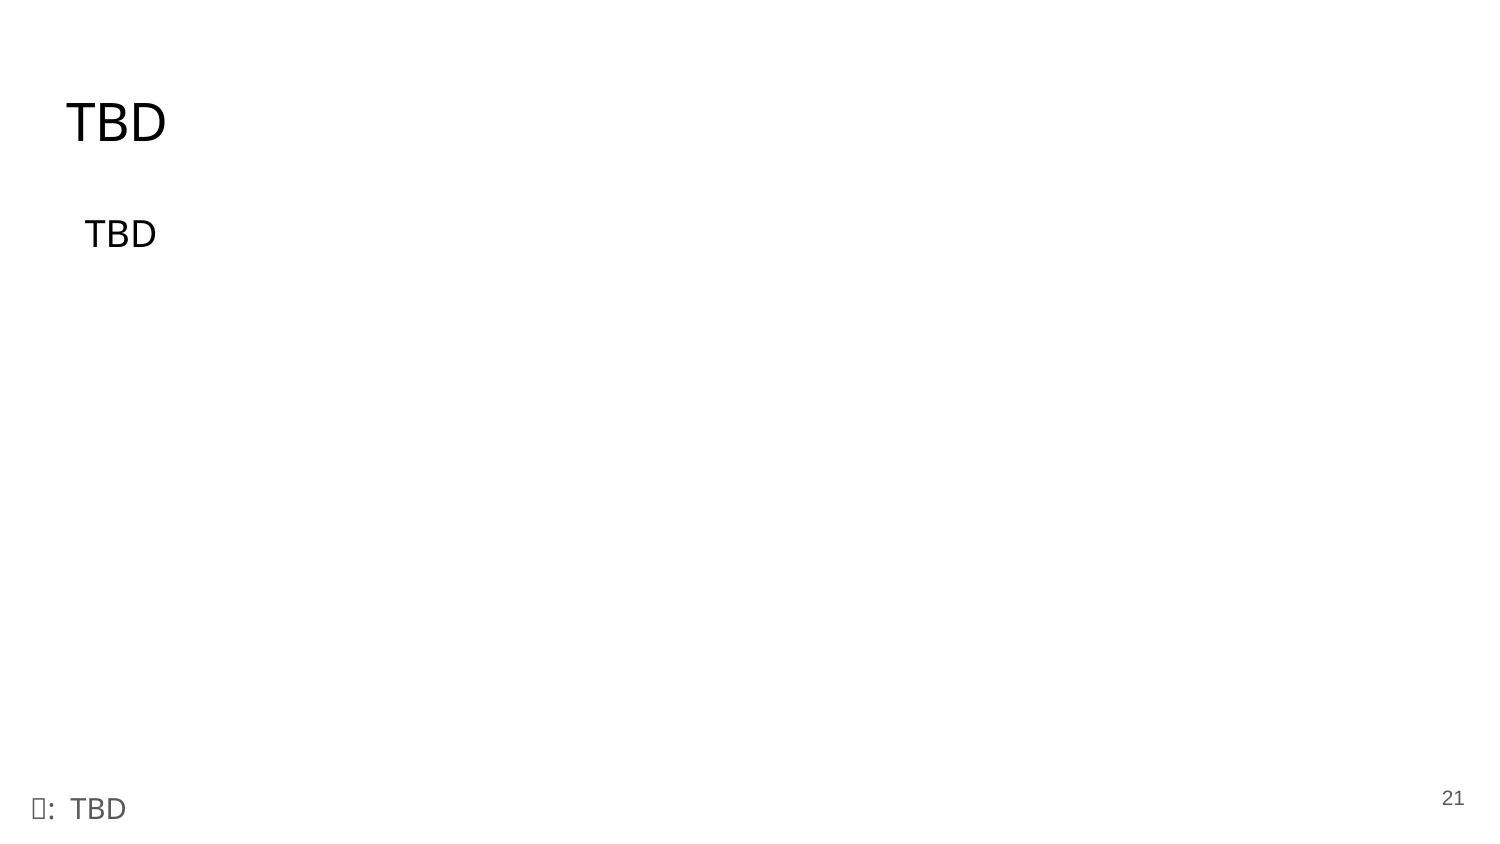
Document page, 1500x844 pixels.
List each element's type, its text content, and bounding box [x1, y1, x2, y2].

list TBD [51, 189, 1449, 750]
list 🔎: TBD [15, 770, 533, 844]
slide_number 21 [1389, 764, 1480, 830]
title TBD [51, 72, 1449, 167]
